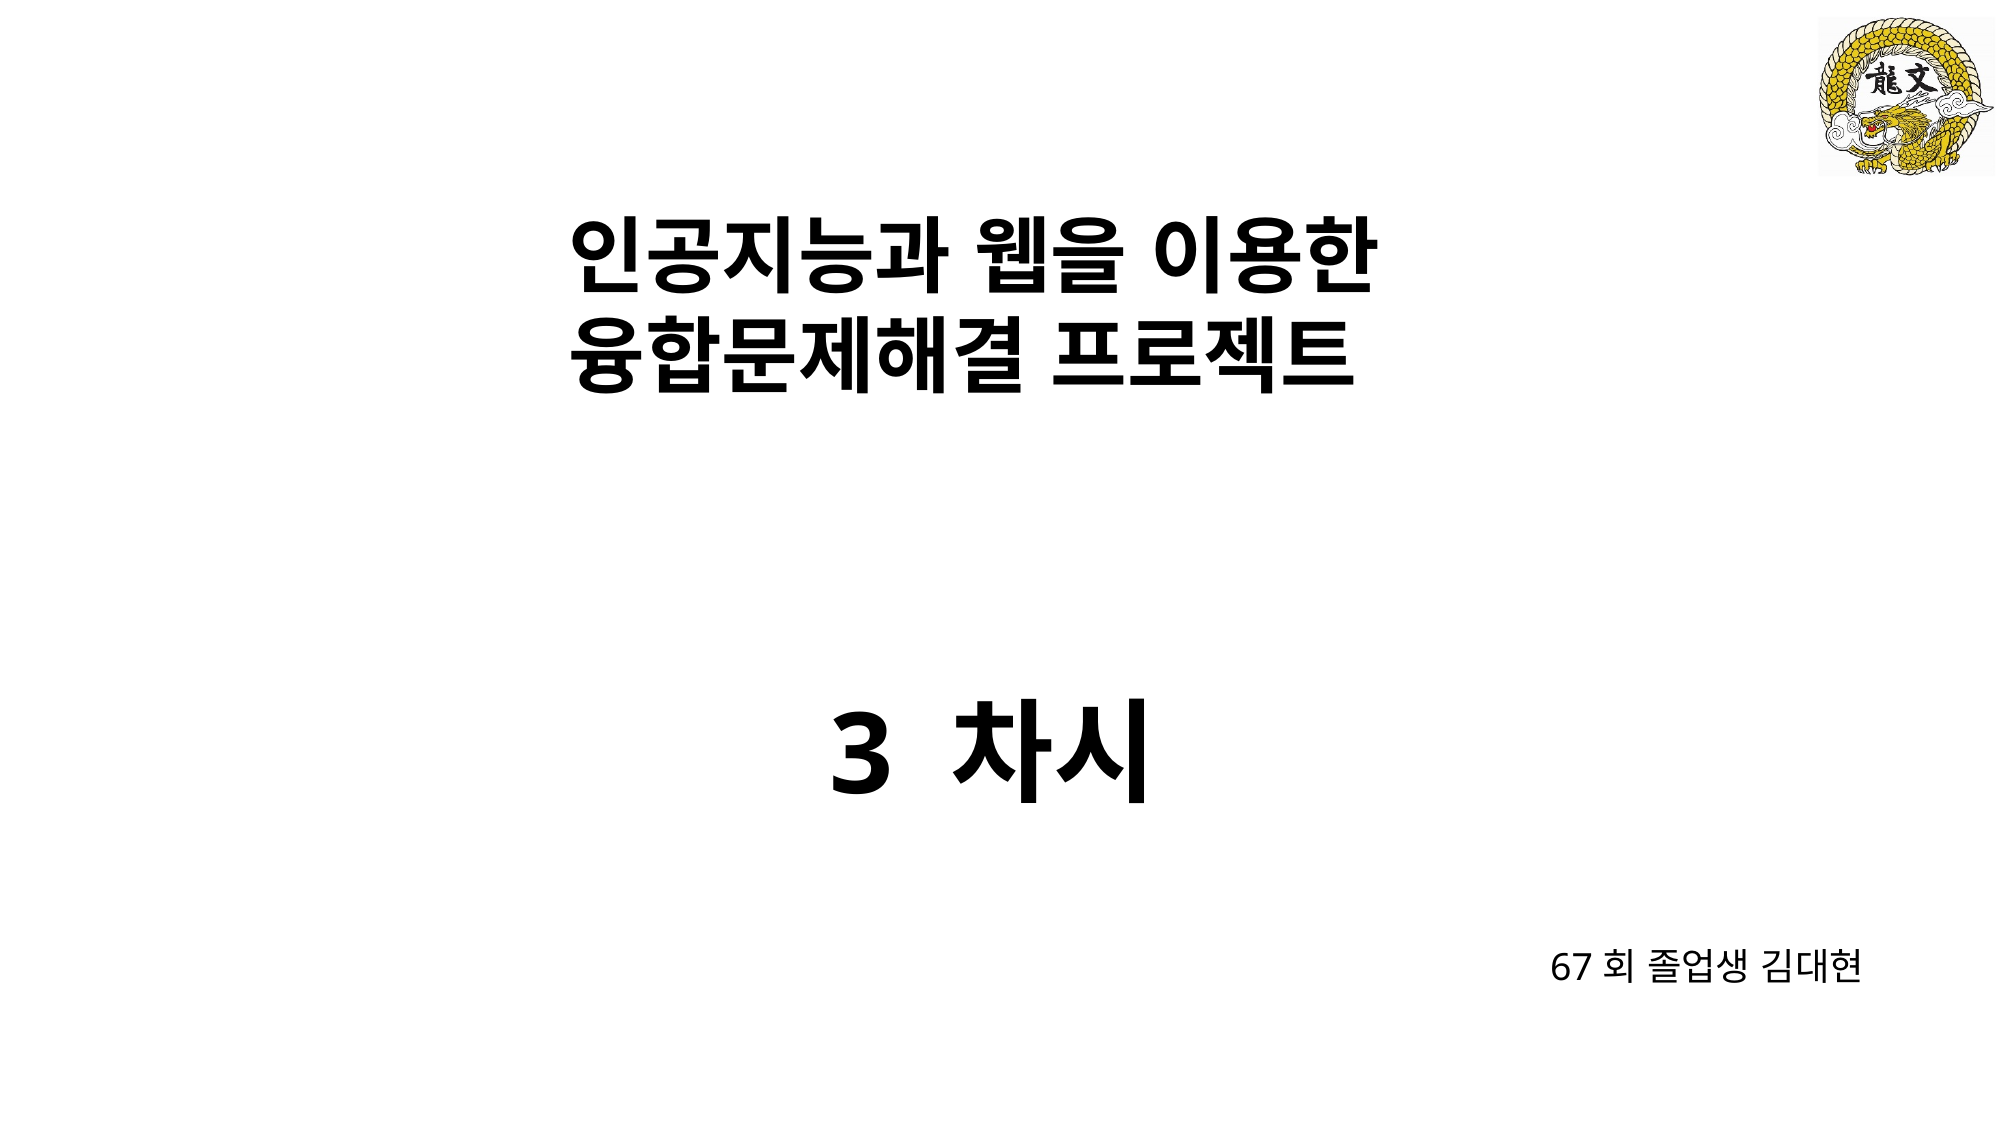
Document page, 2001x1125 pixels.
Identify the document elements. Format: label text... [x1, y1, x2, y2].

text_box 인공지능과 웹을 이용한 융합문제해결 프로젝트 [554, 195, 1536, 711]
text_box 67회 졸업생 김대현 [1535, 935, 1900, 996]
text_box 3 차시 [815, 674, 1185, 824]
picture [1799, 0, 2000, 200]
